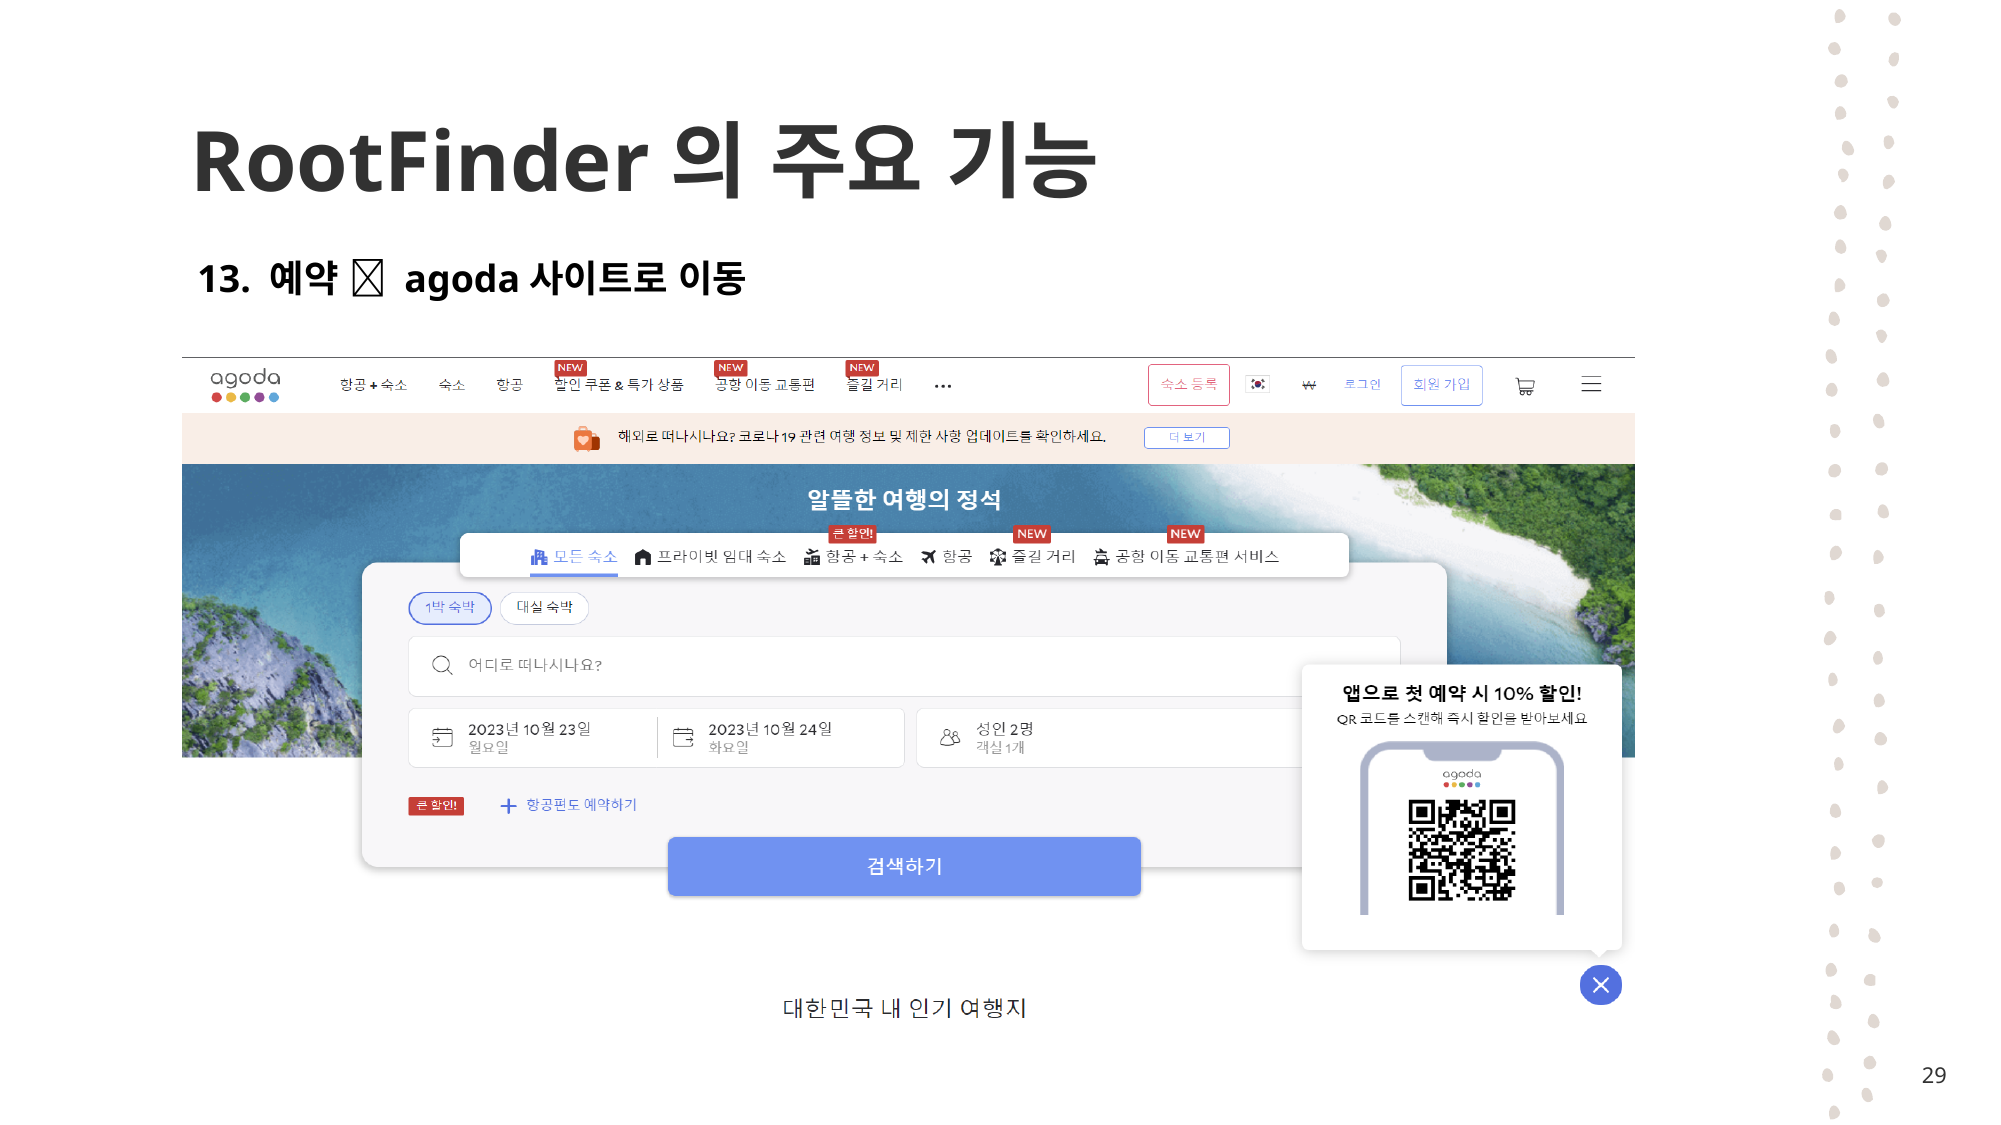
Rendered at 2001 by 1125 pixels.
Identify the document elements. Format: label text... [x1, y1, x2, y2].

slide_number 29 [1879, 1046, 1962, 1107]
picture [182, 357, 1635, 1018]
text_box 13. 예약  agoda사이트로 이동 [182, 247, 1818, 308]
title RootFinder의 주요 기능 [175, 49, 1756, 267]
